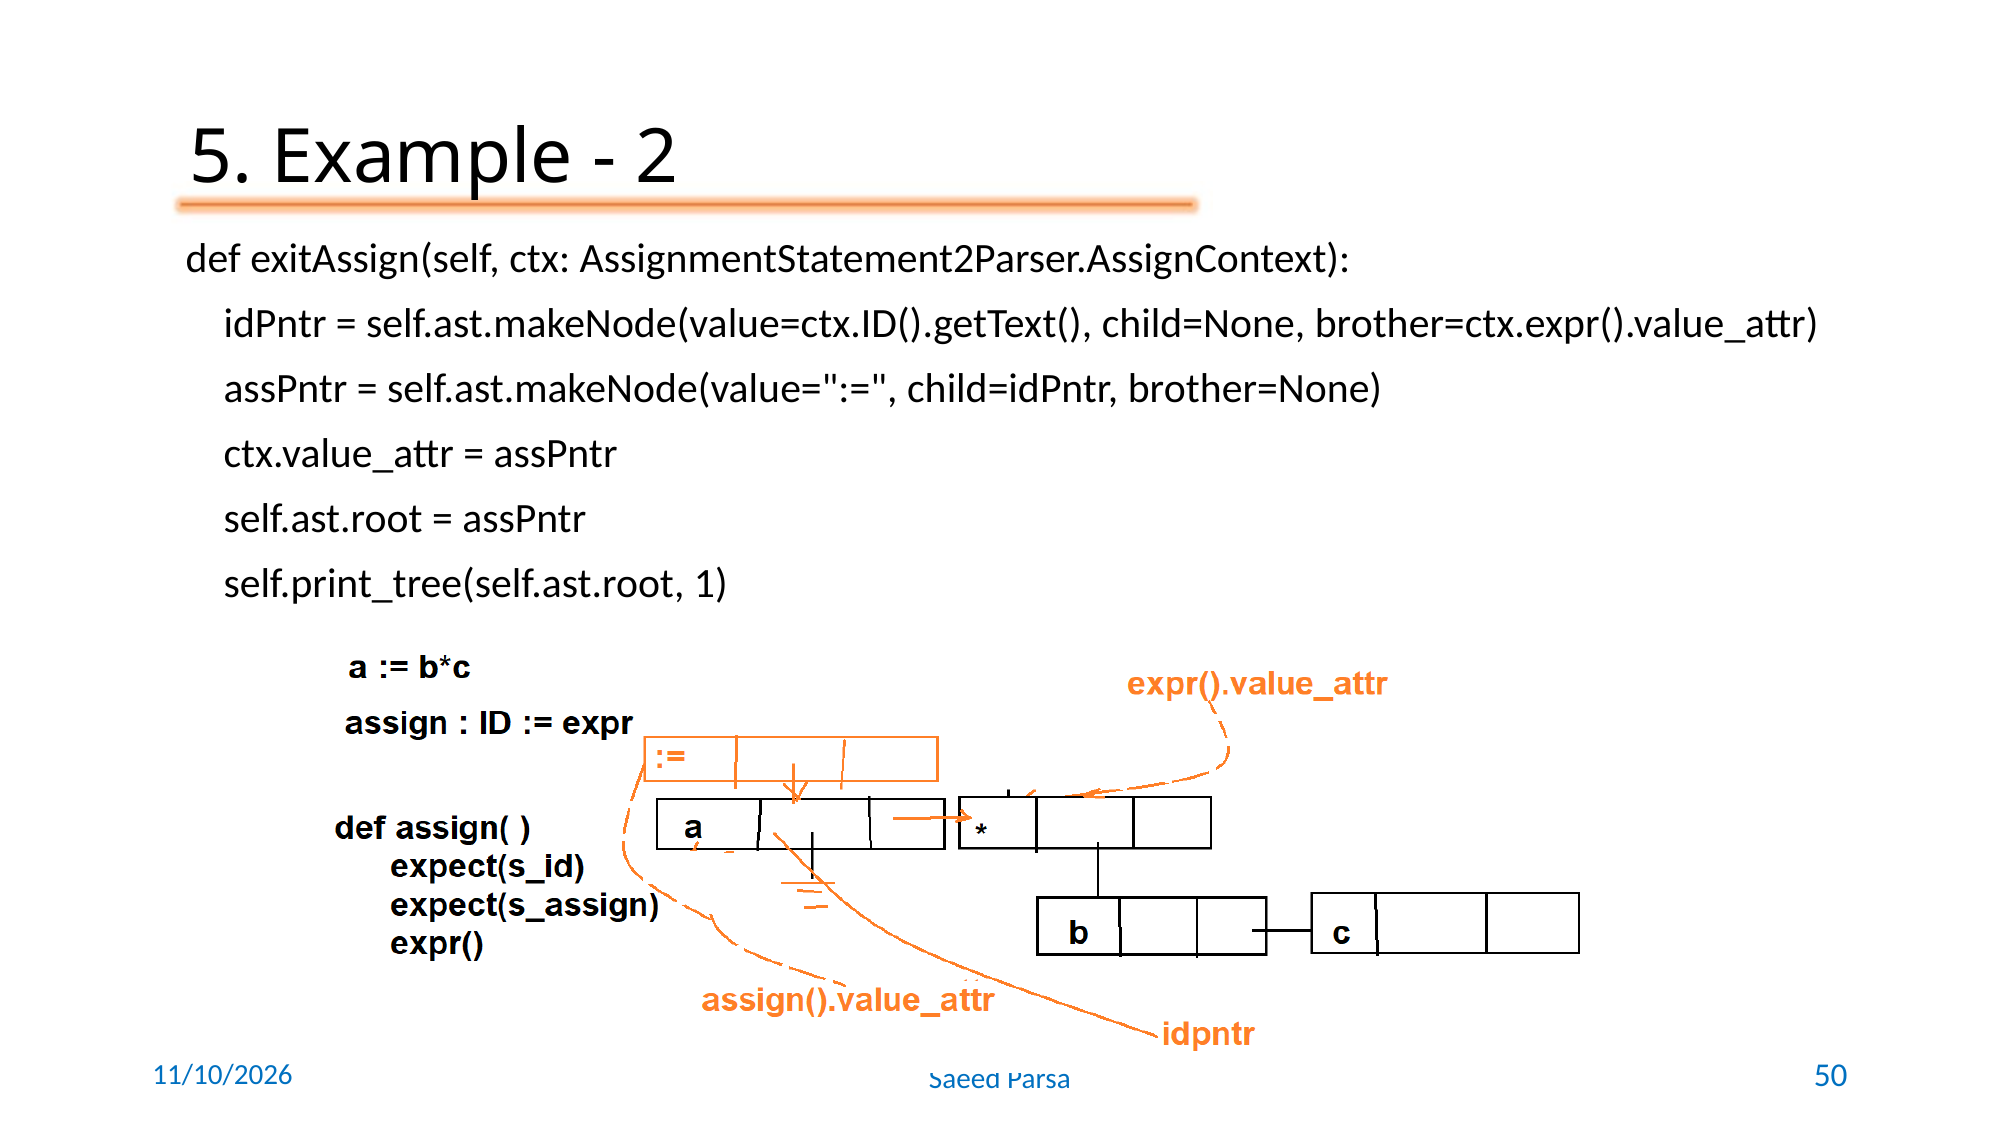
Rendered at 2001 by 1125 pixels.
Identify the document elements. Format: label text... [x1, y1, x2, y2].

slide_number 50 [1412, 1042, 1863, 1103]
picture [303, 609, 1608, 1073]
picture [152, 181, 1213, 208]
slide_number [137, 1042, 587, 1103]
text_box def exitAssign(self, ctx: AssignmentStatement2Parser.AssignContext): idPntr = self.ast.makeNode(value=ctx.ID().getText(), child=None, brother=ctx.expr().value_attr) assPntr = self.ast.makeNode(value=":=", child=idPntr, brother=None) ctx.value_attr = assPntr self.ast.root = assPntr self.print_tree(self.ast.root, 1) [132, 208, 1910, 614]
text_box 5. Example - 2 [174, 109, 956, 198]
footer Saeed Parsa [587, 1073, 1413, 1111]
